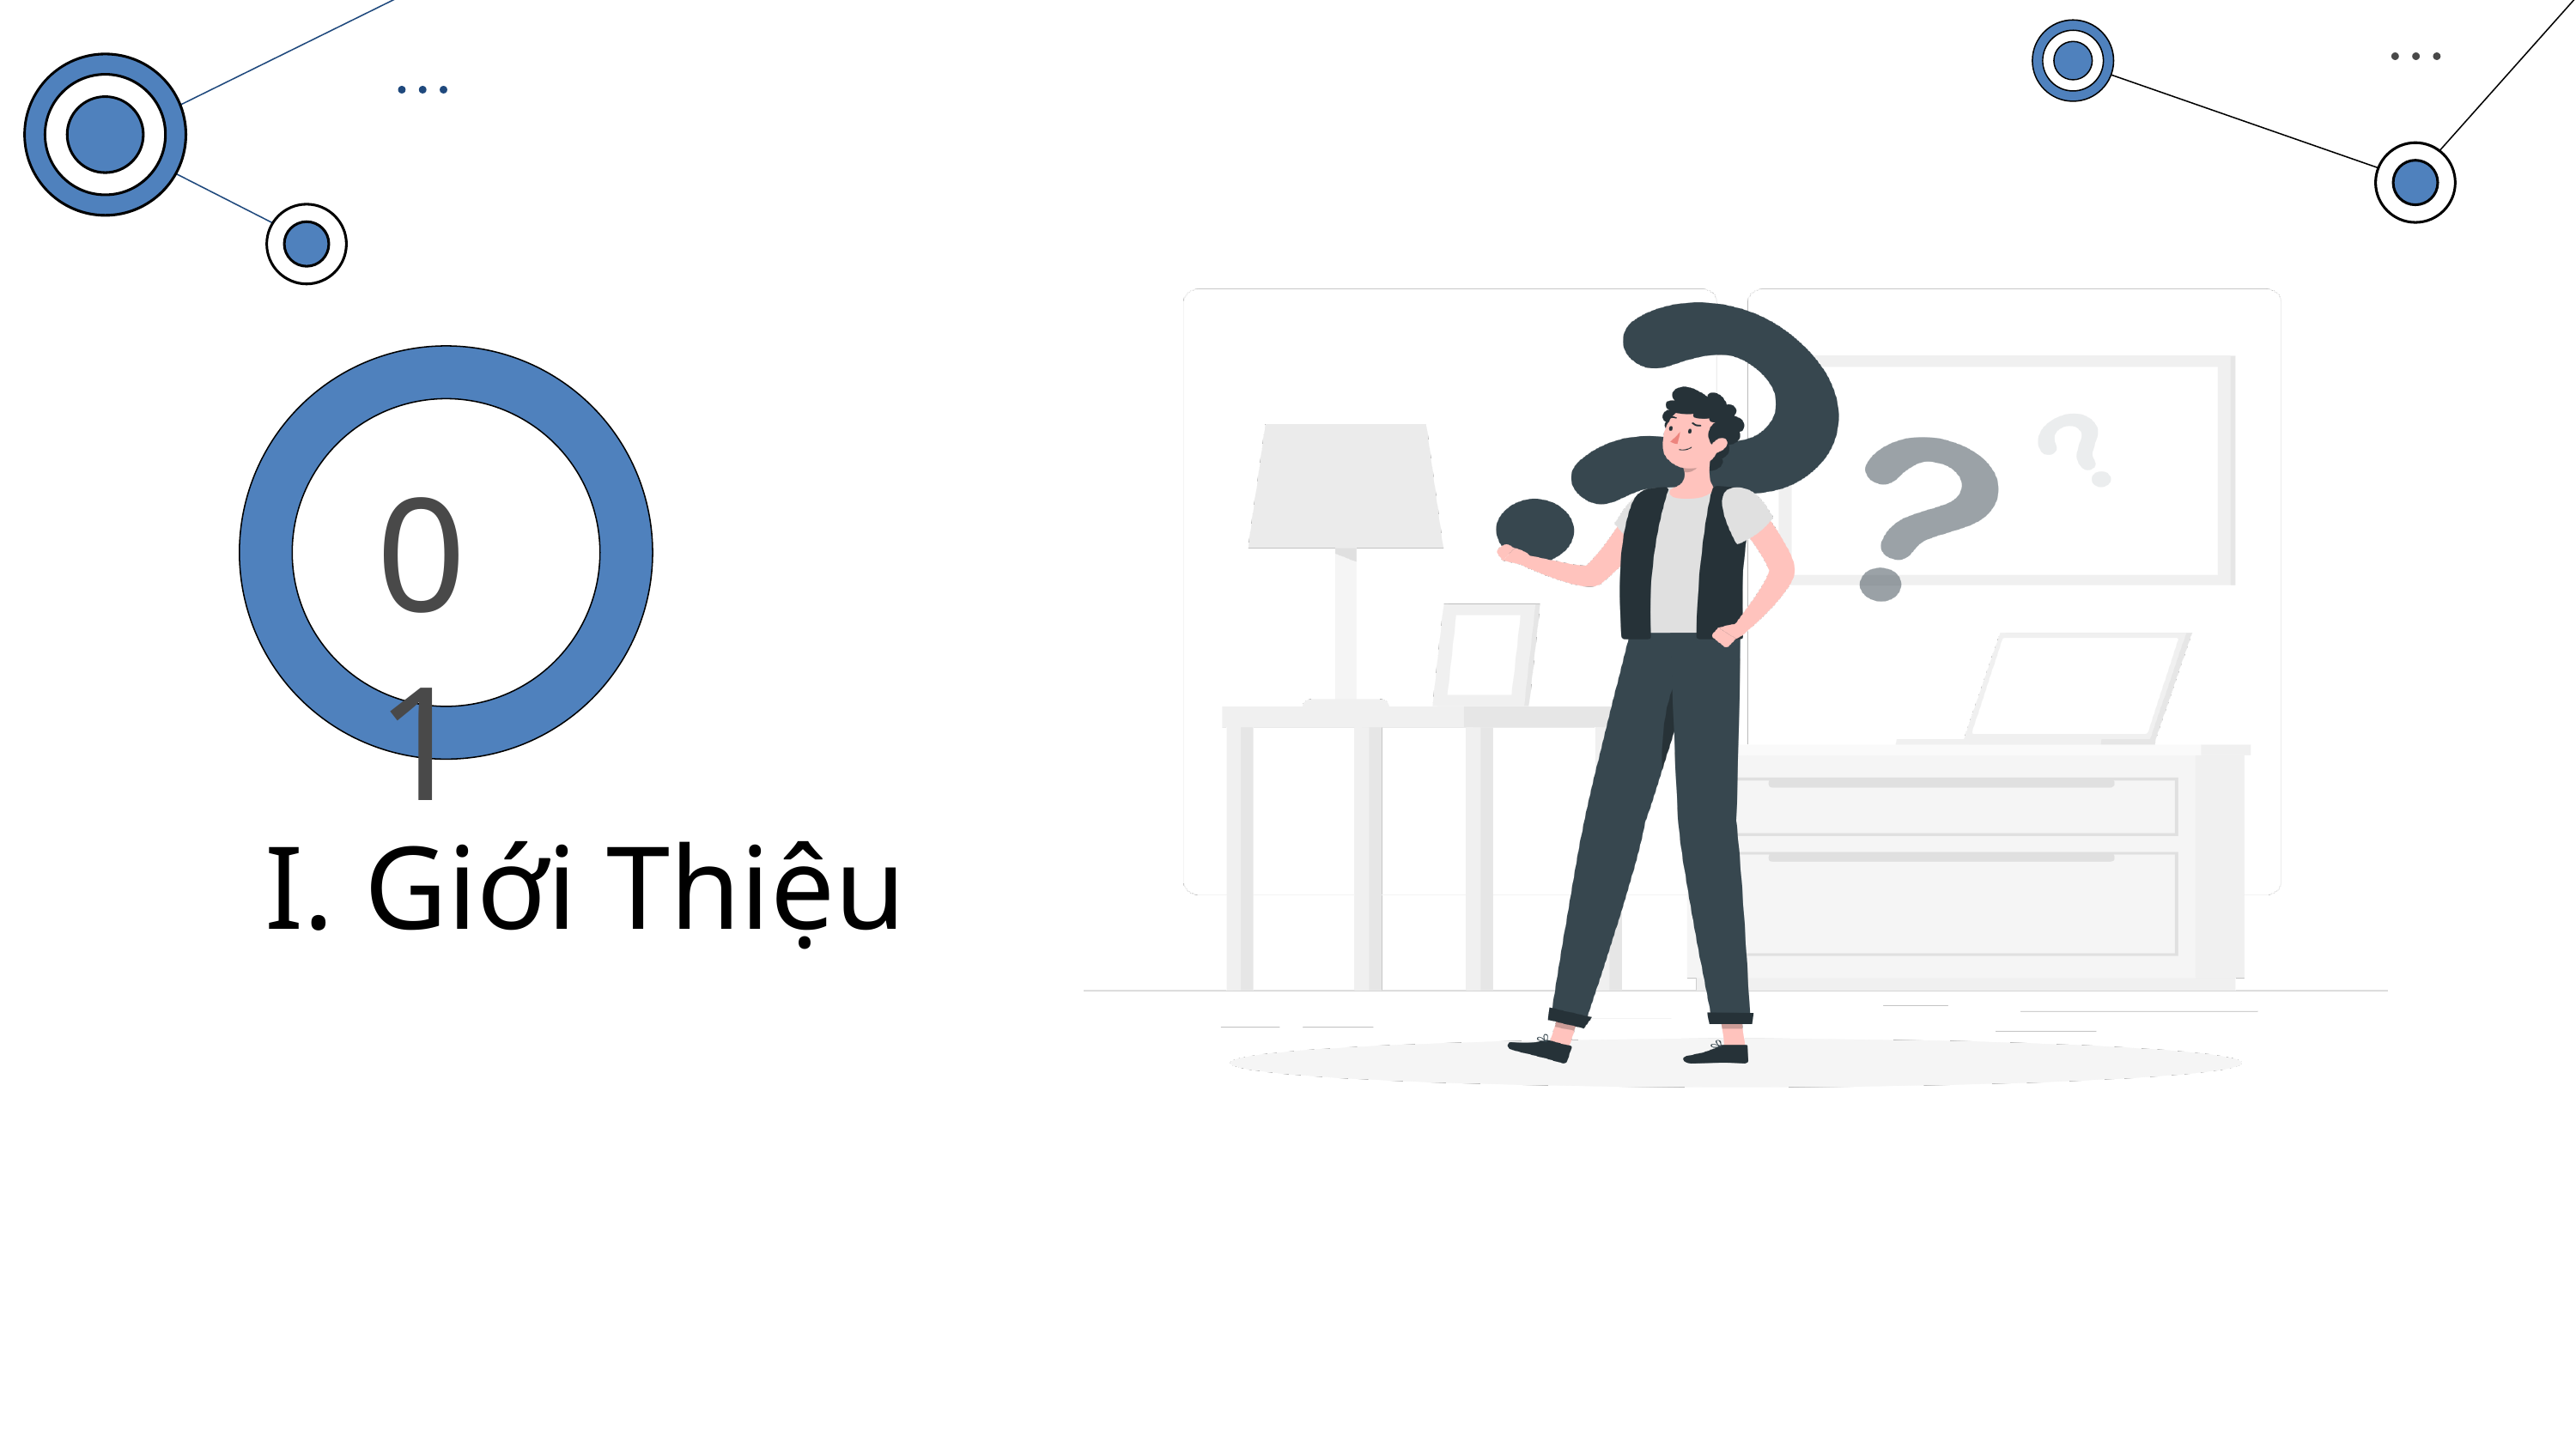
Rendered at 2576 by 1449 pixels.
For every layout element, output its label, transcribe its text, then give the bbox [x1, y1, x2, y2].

picture [1084, 171, 2388, 1242]
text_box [239, 345, 653, 760]
text_box I. Giới Thiệu [239, 789, 1079, 960]
